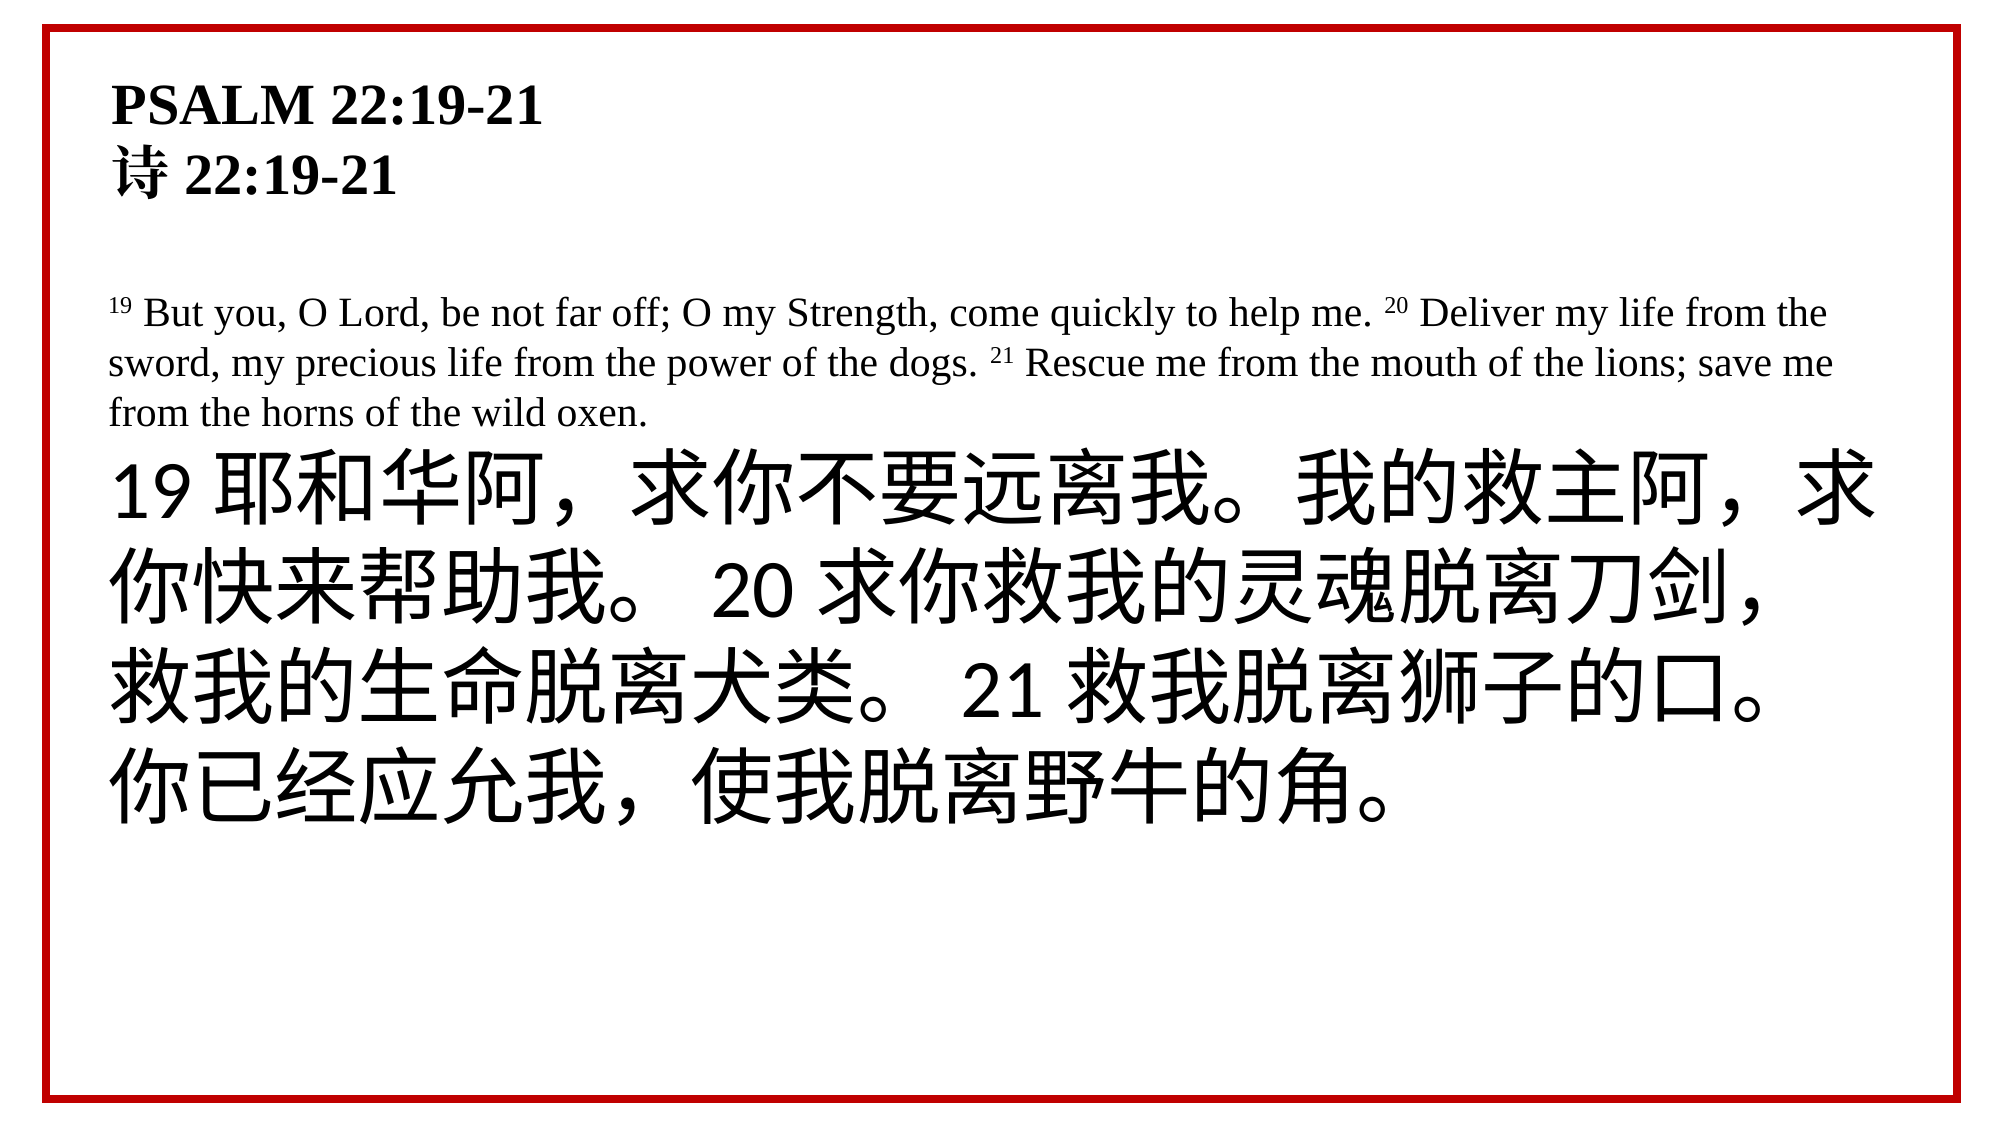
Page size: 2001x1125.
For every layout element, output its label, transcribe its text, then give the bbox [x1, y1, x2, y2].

text_box 19 But you, O Lord, be not far off; O my Strength, come quickly to help me. 20 Deliver my life from the sword, my precious life from the power of the dogs. 21 Rescue me from the mouth of the lions; save me from the horns of the wild oxen. 19耶和华阿，求你不要远离我。我的救主阿，求你快来帮助我。20求你救我的灵魂脱离刀剑，救我的生命脱离犬类。21救我脱离狮子的口。你已经应允我，使我脱离野牛的角。 [93, 277, 1903, 842]
text_box [45, 27, 1958, 1100]
